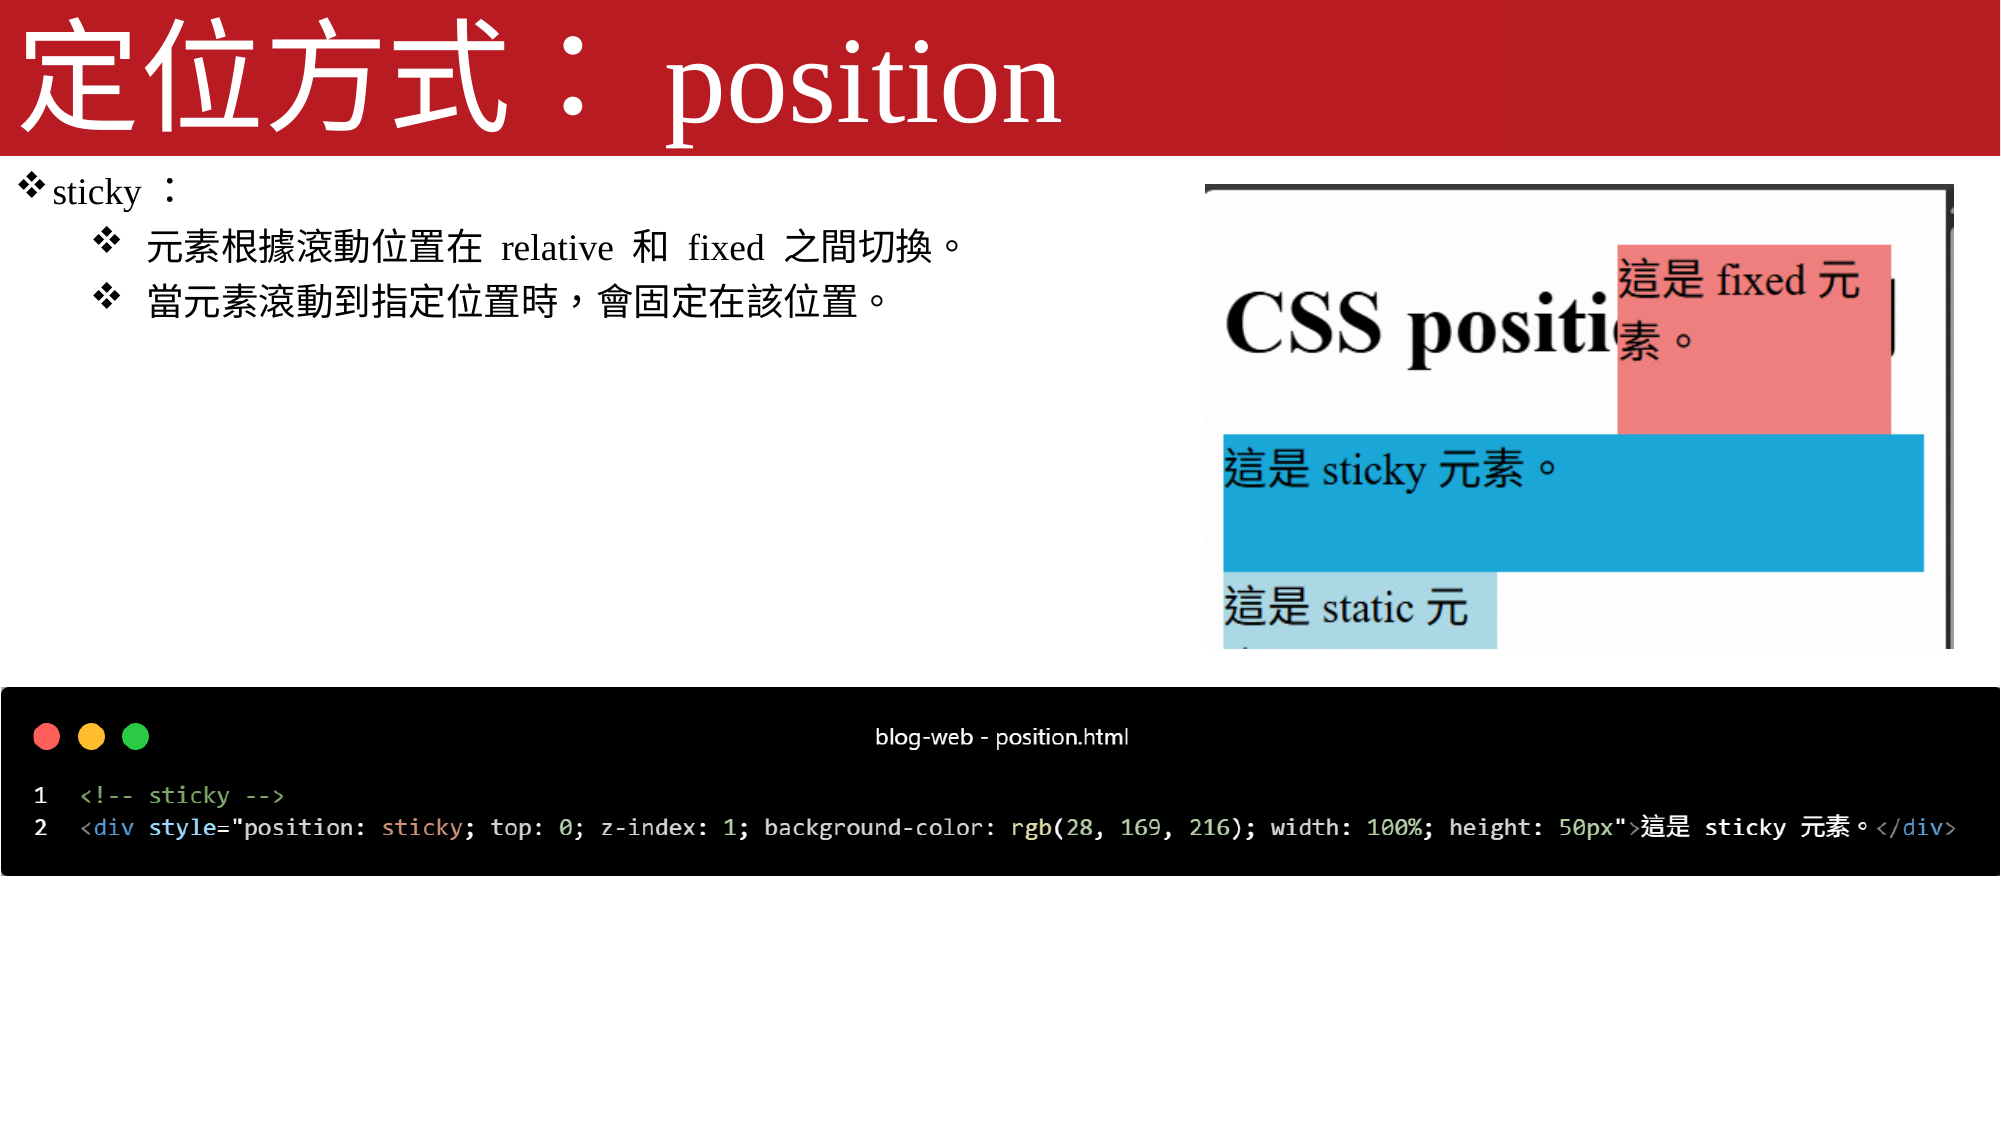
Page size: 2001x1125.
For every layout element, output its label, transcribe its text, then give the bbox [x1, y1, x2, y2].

picture [1, 687, 2000, 876]
list sticky： 元素根據滾動位置在 relative 和 fixed 之間切換。 當元素滾動到指定位置時，會固定在該位置。 [0, 159, 1988, 987]
picture [1205, 184, 1954, 649]
title 定位方式：position [1, 0, 1727, 156]
